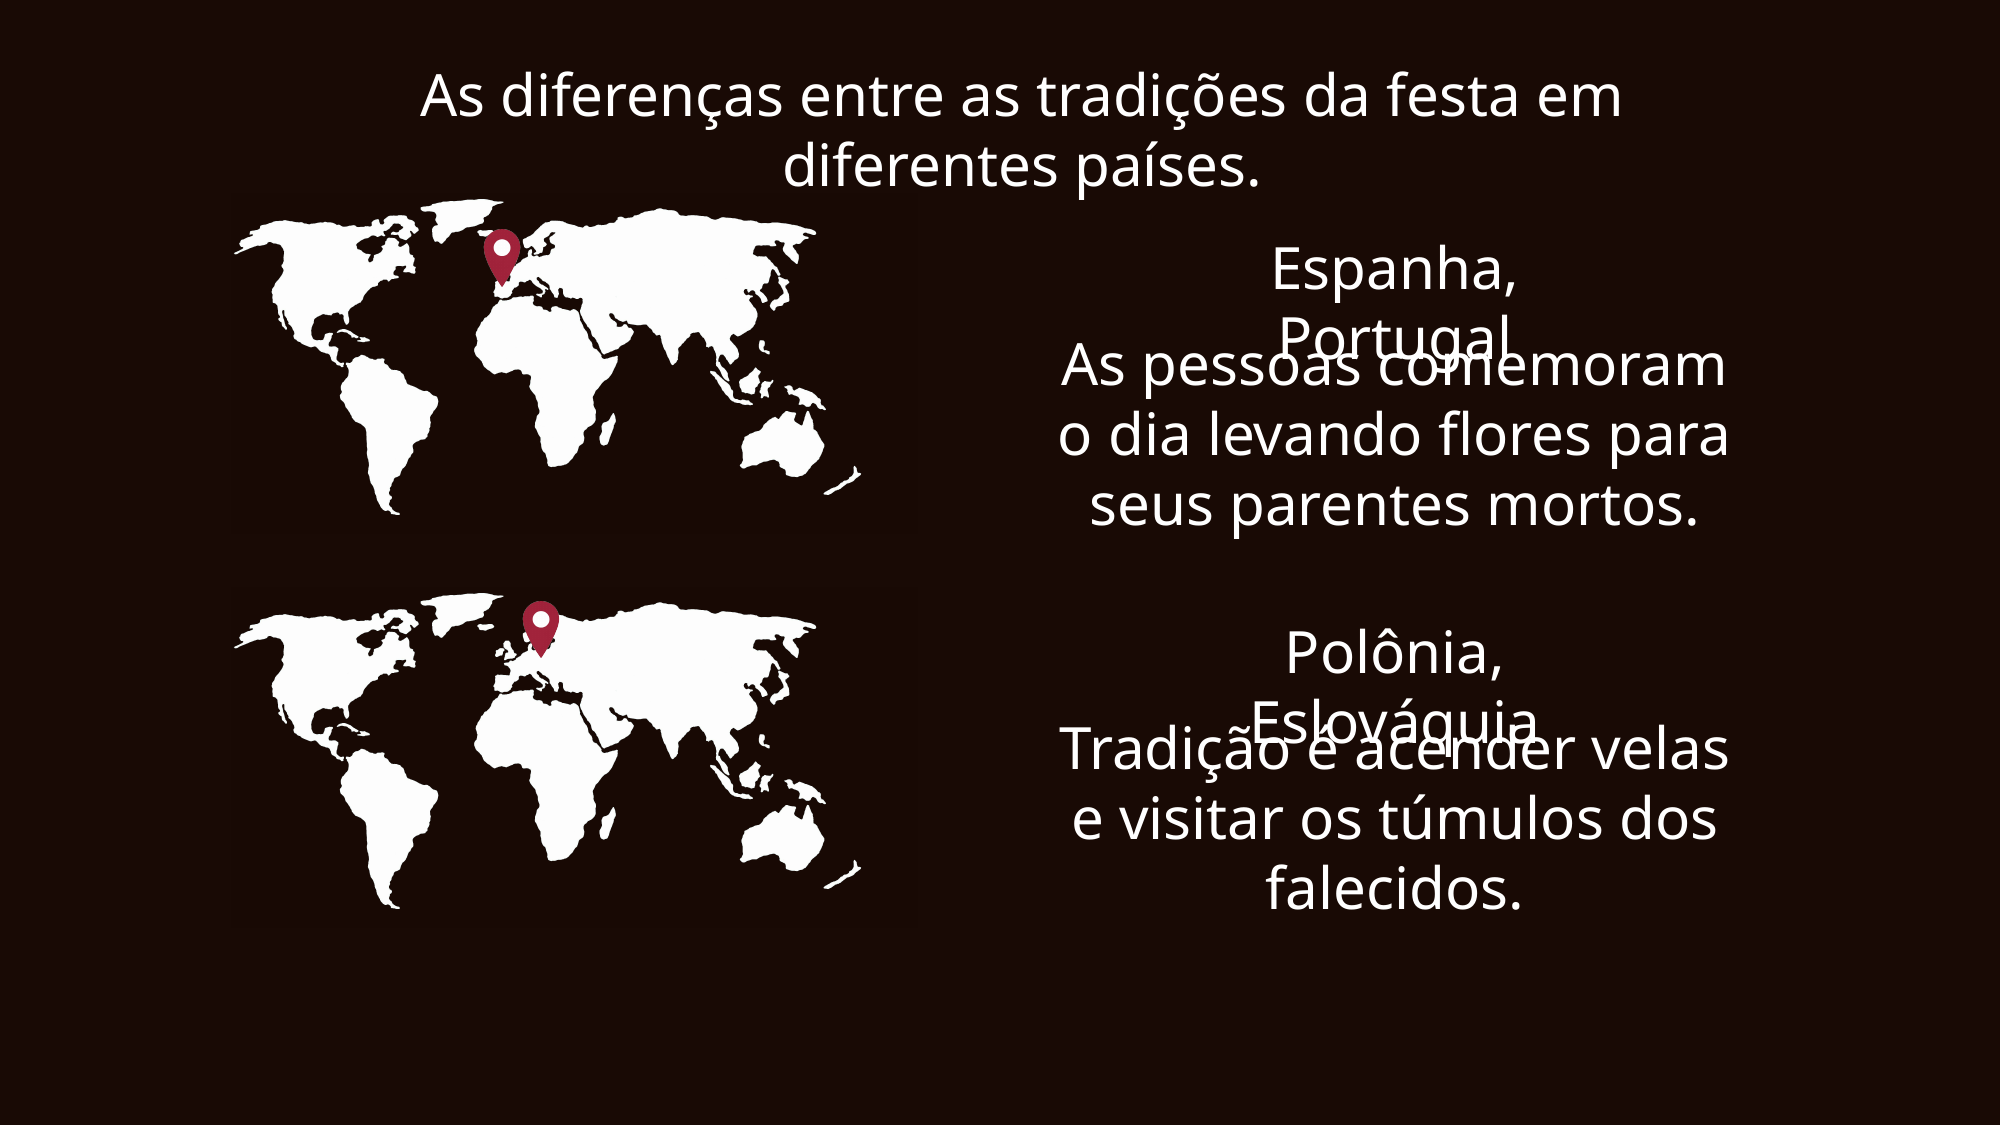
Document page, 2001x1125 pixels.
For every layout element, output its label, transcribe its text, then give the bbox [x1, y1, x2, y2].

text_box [1034, 607, 1755, 861]
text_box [1034, 224, 1755, 548]
text_box As diferenças entre as tradições da festa em diferentes países. [349, 50, 1695, 206]
picture [231, 193, 918, 535]
picture [231, 587, 918, 928]
